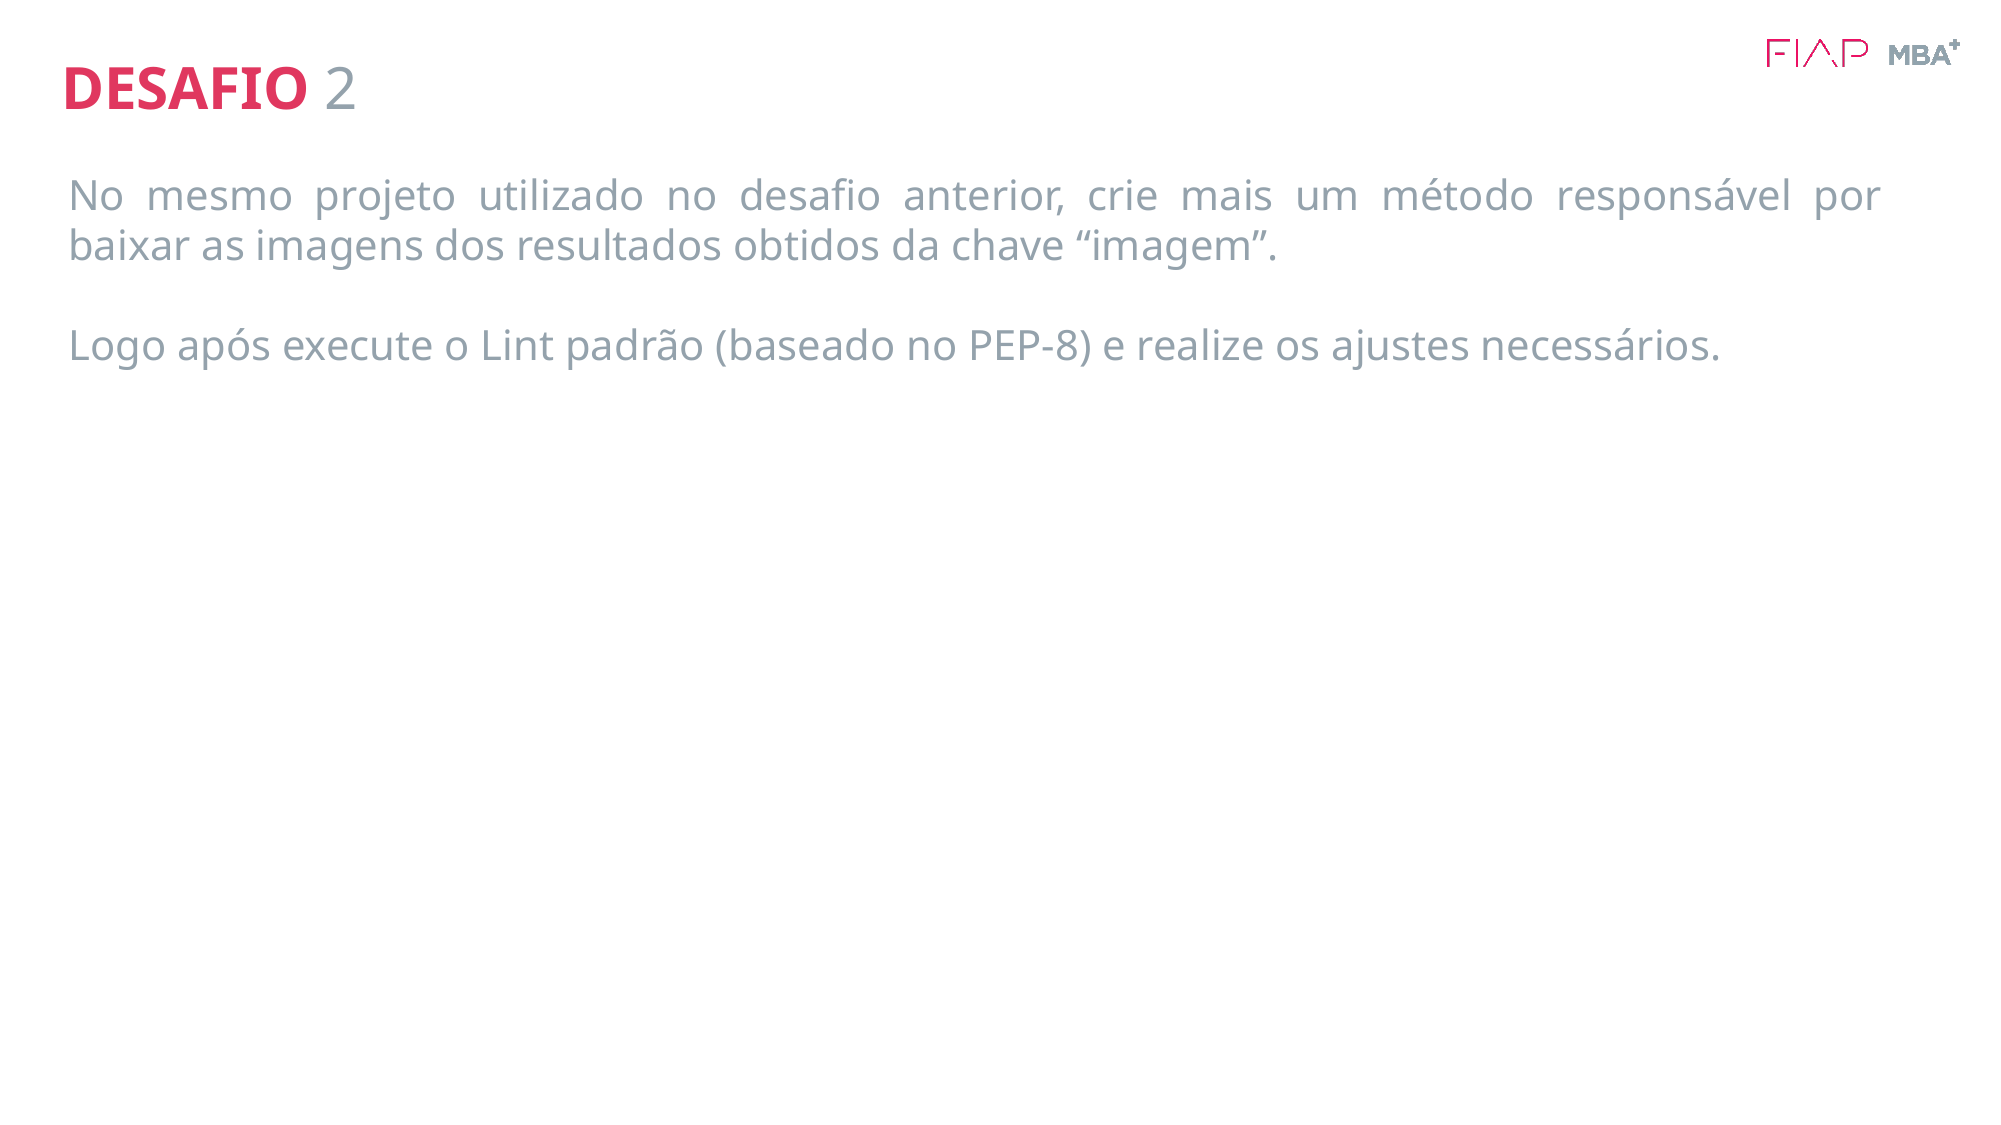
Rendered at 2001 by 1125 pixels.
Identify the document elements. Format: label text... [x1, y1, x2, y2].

picture [1767, 39, 1868, 67]
picture [1888, 36, 1961, 66]
title DESAFIO 2 [46, 43, 1771, 138]
text_box No mesmo projeto utilizado no desafio anterior, crie mais um método responsável por baixar as imagens dos resultados obtidos da chave “imagem”. Logo após execute o Lint padrão (baseado no PEP-8) e realize os ajustes necessários. [53, 160, 1898, 376]
